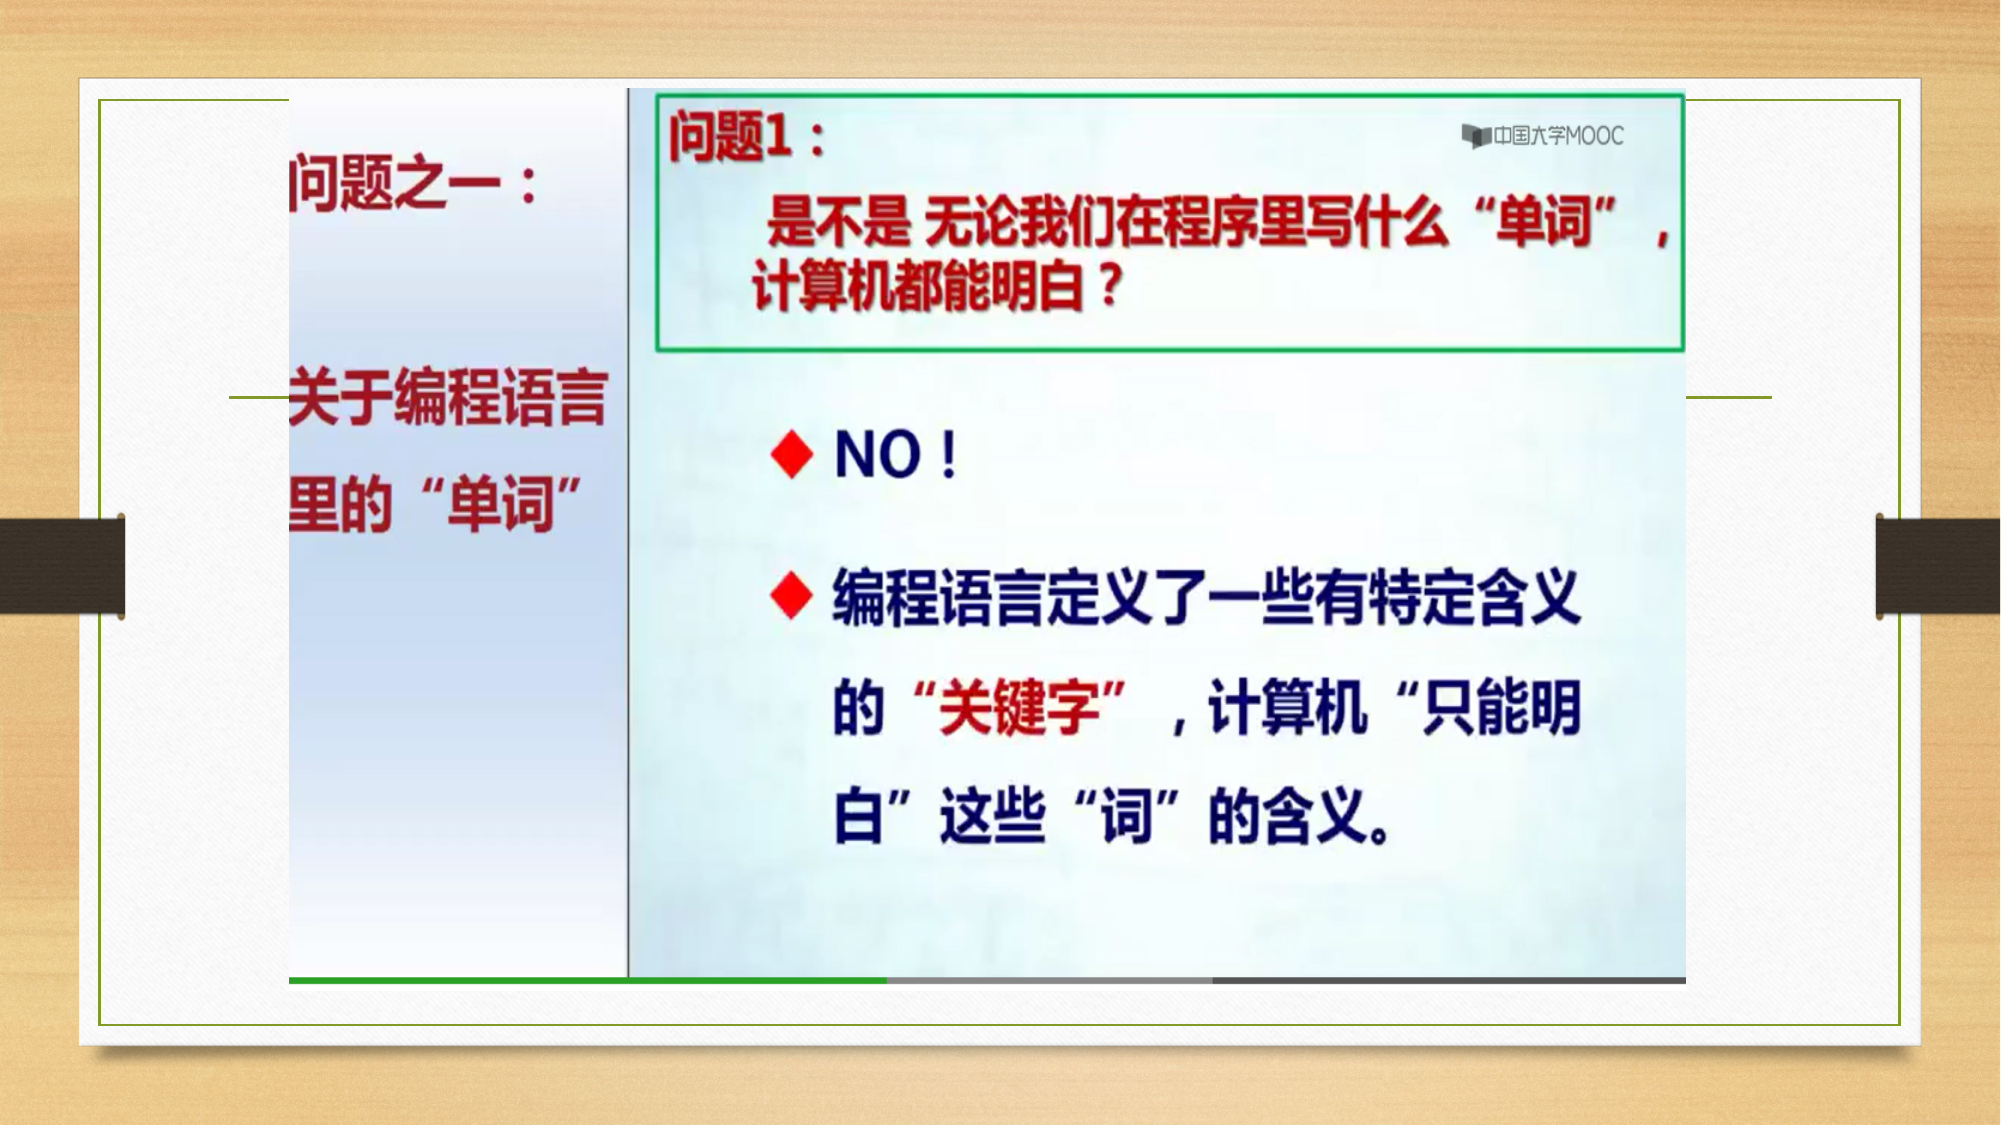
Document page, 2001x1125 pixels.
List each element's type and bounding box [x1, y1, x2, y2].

list [288, 88, 1687, 991]
picture [0, 0, 2001, 1125]
